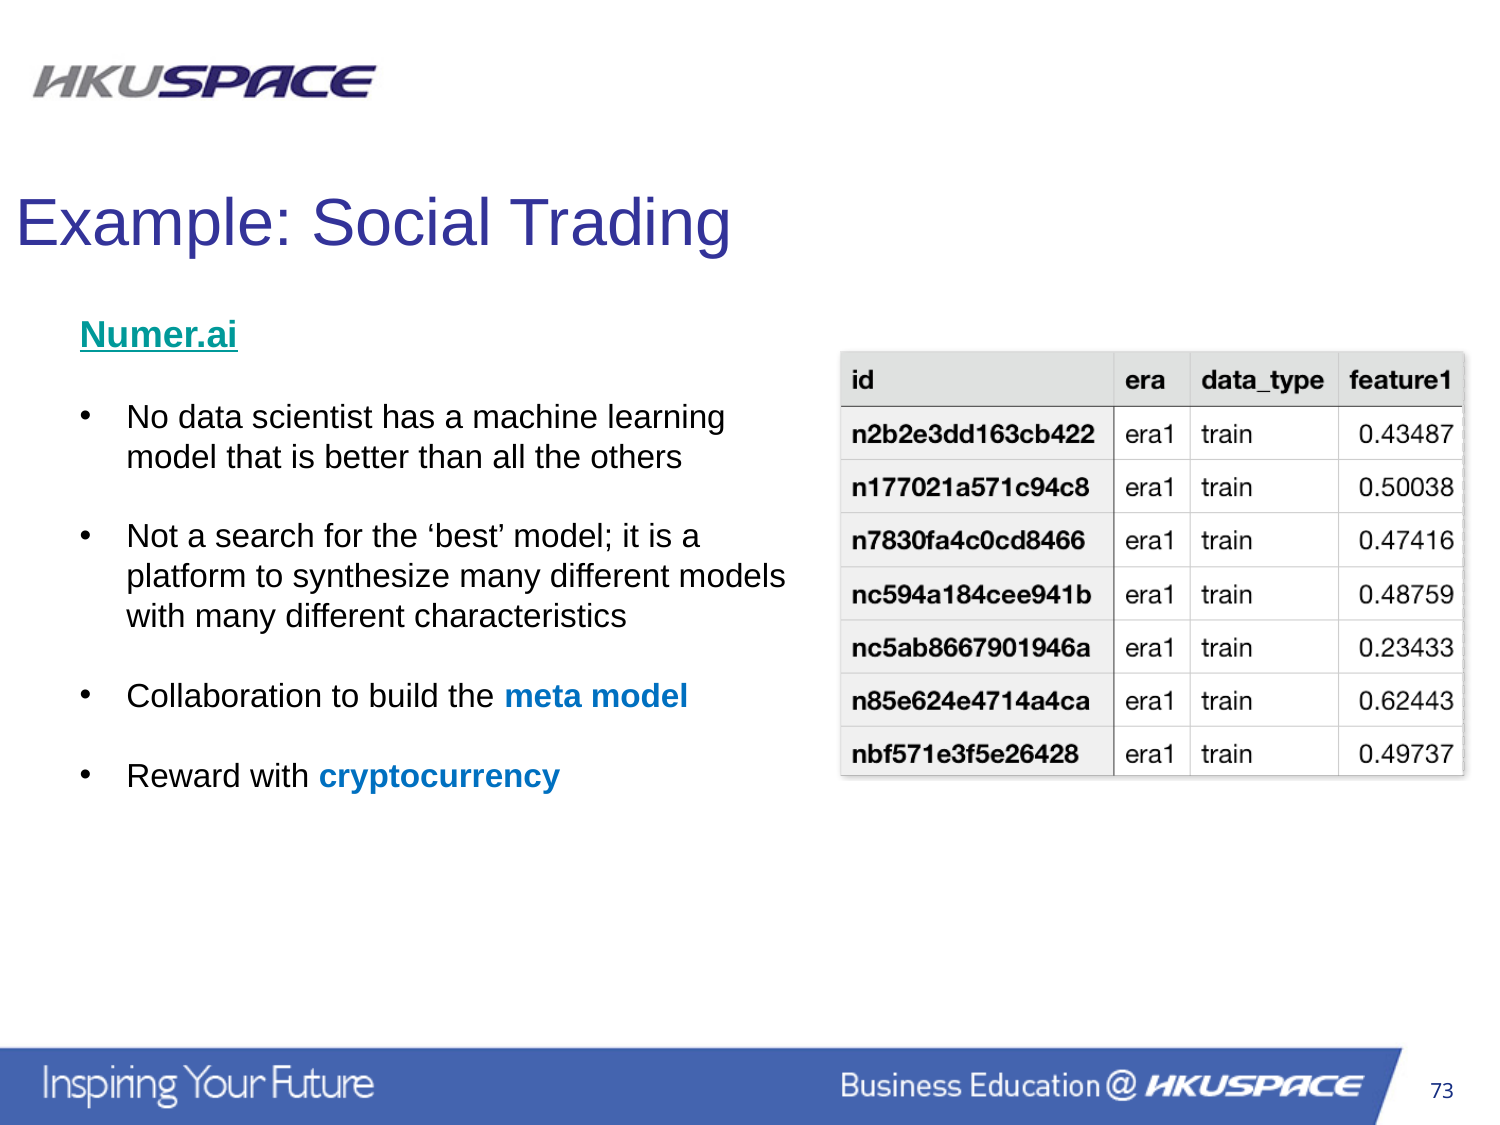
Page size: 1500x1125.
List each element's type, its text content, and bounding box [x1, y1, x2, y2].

slide_number 73 [1415, 1070, 1499, 1125]
text_box [64, 278, 1483, 1047]
title Example: Social Trading [0, 101, 1325, 266]
text_box Numer.ai No data scientist has a machine learning model that is better than all the others Not a search for the ‘best’ model; it is a platform to synthesize many different models with many different characteristics Collaboration to build the meta model Reward with cryptocurrency [64, 302, 827, 882]
picture [0, 0, 1500, 1125]
